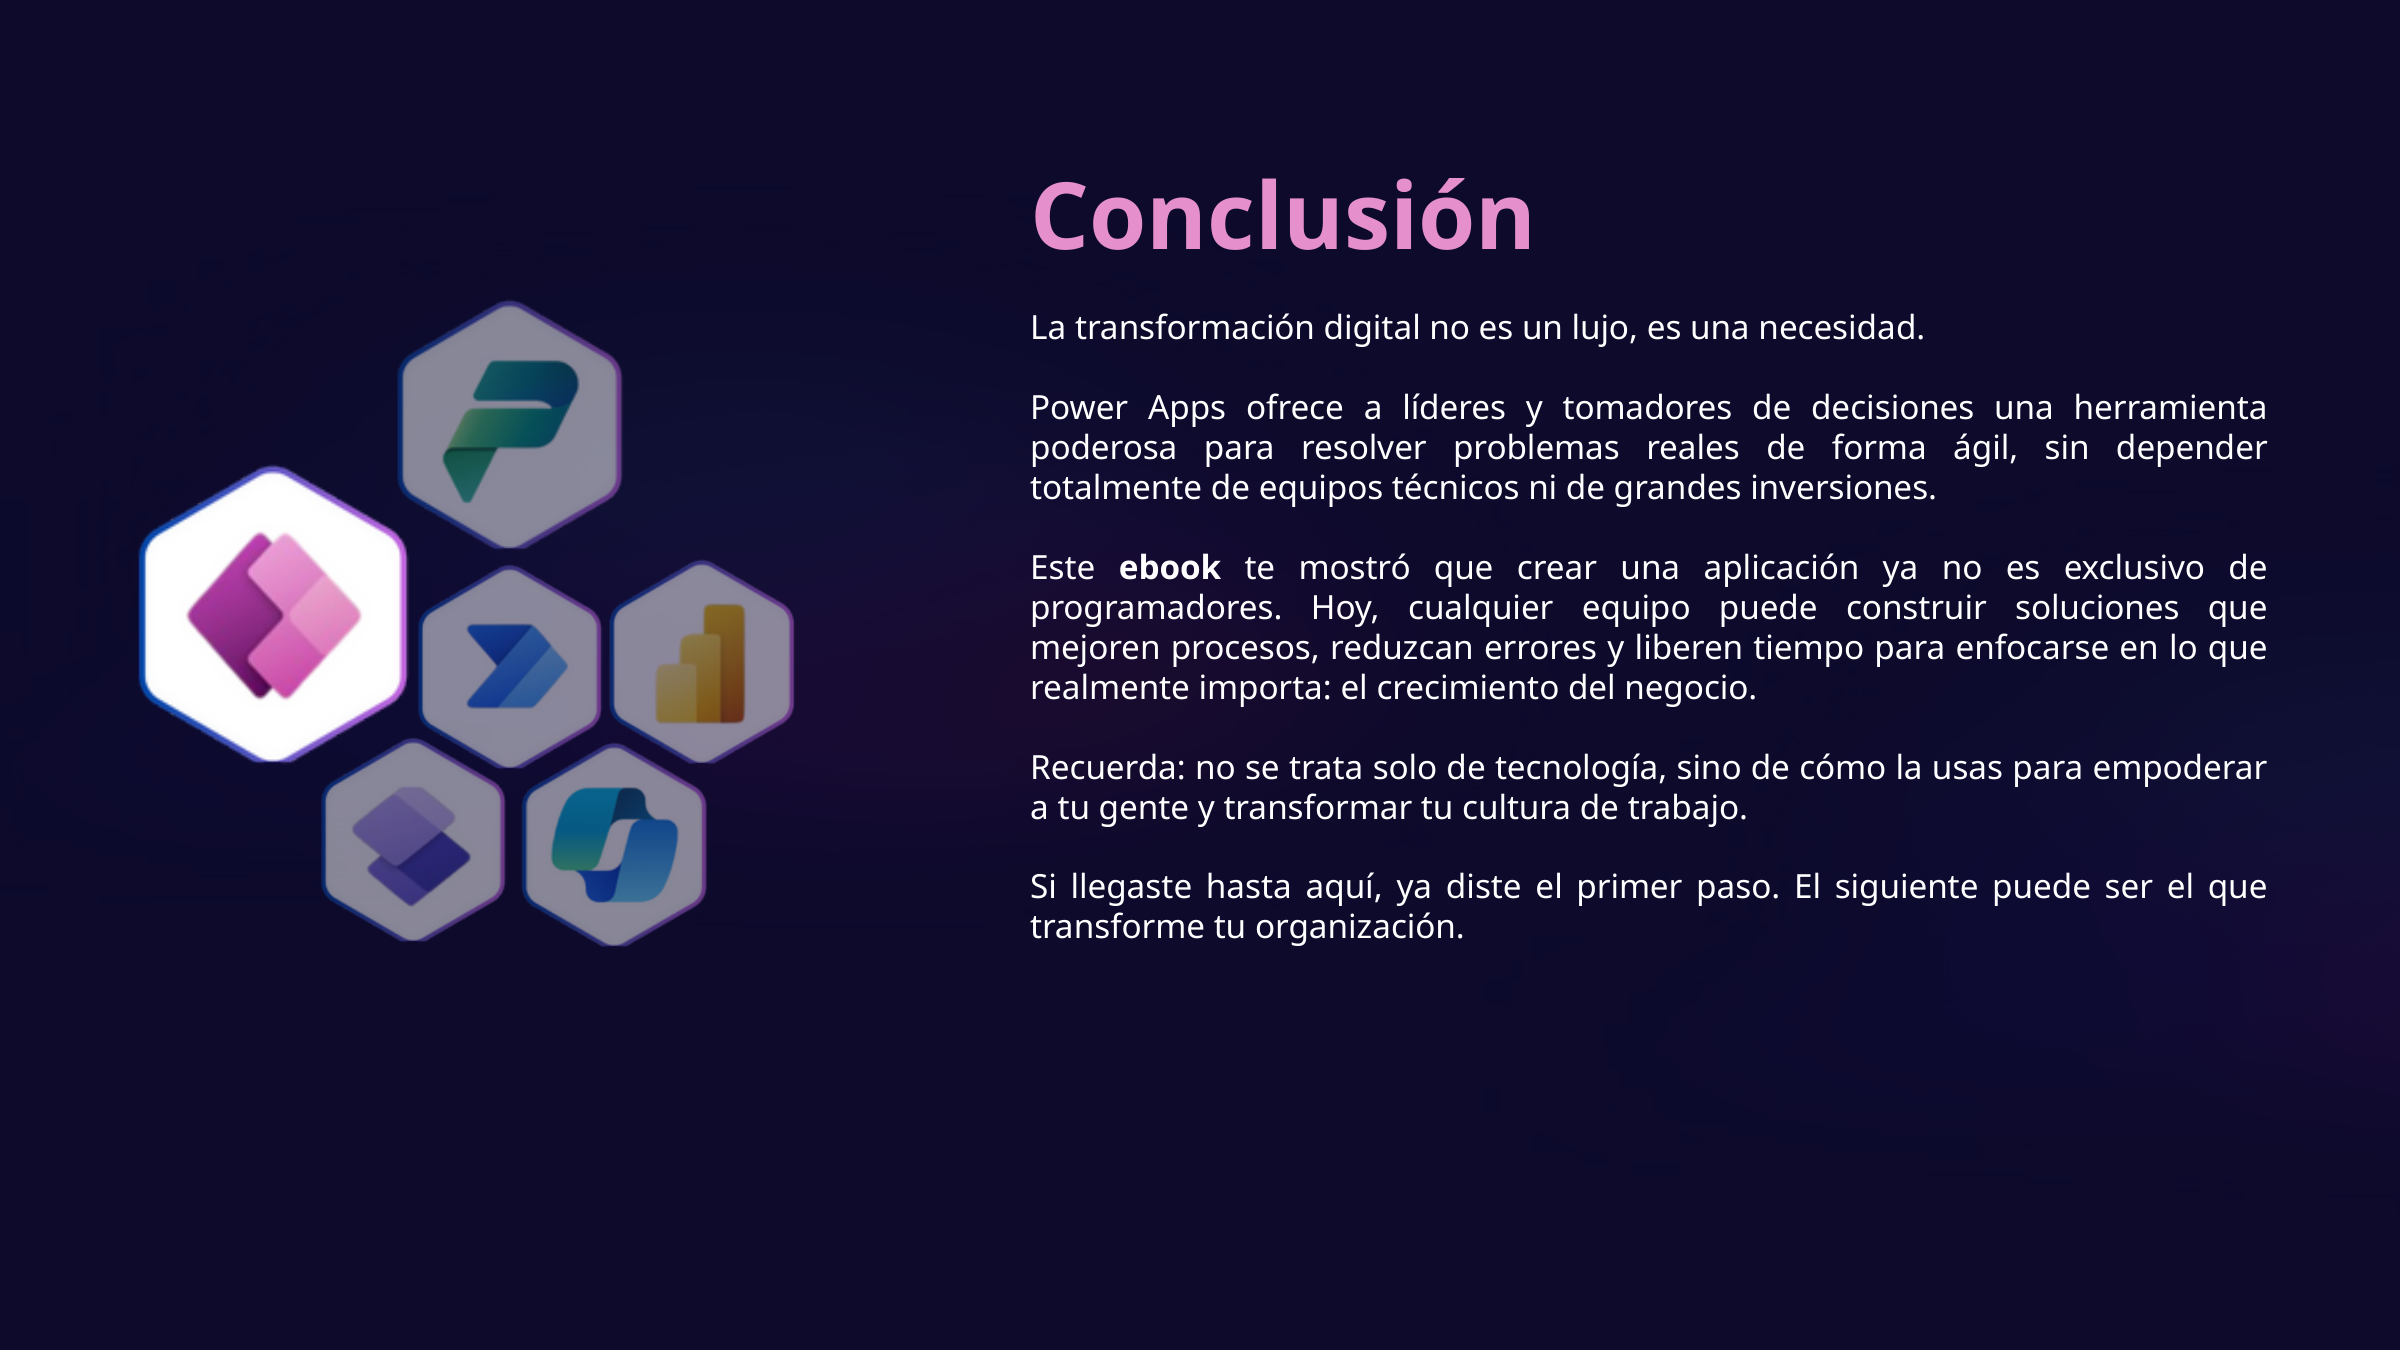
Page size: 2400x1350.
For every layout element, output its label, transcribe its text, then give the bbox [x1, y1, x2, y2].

picture [130, 298, 805, 948]
text_box La transformación digital no es un lujo, es una necesidad. Power Apps ofrece a líderes y tomadores de decisiones una herramienta poderosa para resolver problemas reales de forma ágil, sin depender totalmente de equipos técnicos ni de grandes inversiones. Este ebook te mostró que crear una aplicación ya no es exclusivo de programadores. Hoy, cualquier equipo puede construir soluciones que mejoren procesos, reduzcan errores y liberen tiempo para enfocarse en lo que realmente importa: el crecimiento del negocio. Recuerda: no se trata solo de tecnología, sino de cómo la usas para empoderar a tu gente y transformar tu cultura de trabajo. Si llegaste hasta aquí, ya diste el primer paso. El siguiente puede ser el que transforme tu organización. [1030, 306, 2270, 799]
text_box Conclusión [1030, 152, 2270, 289]
